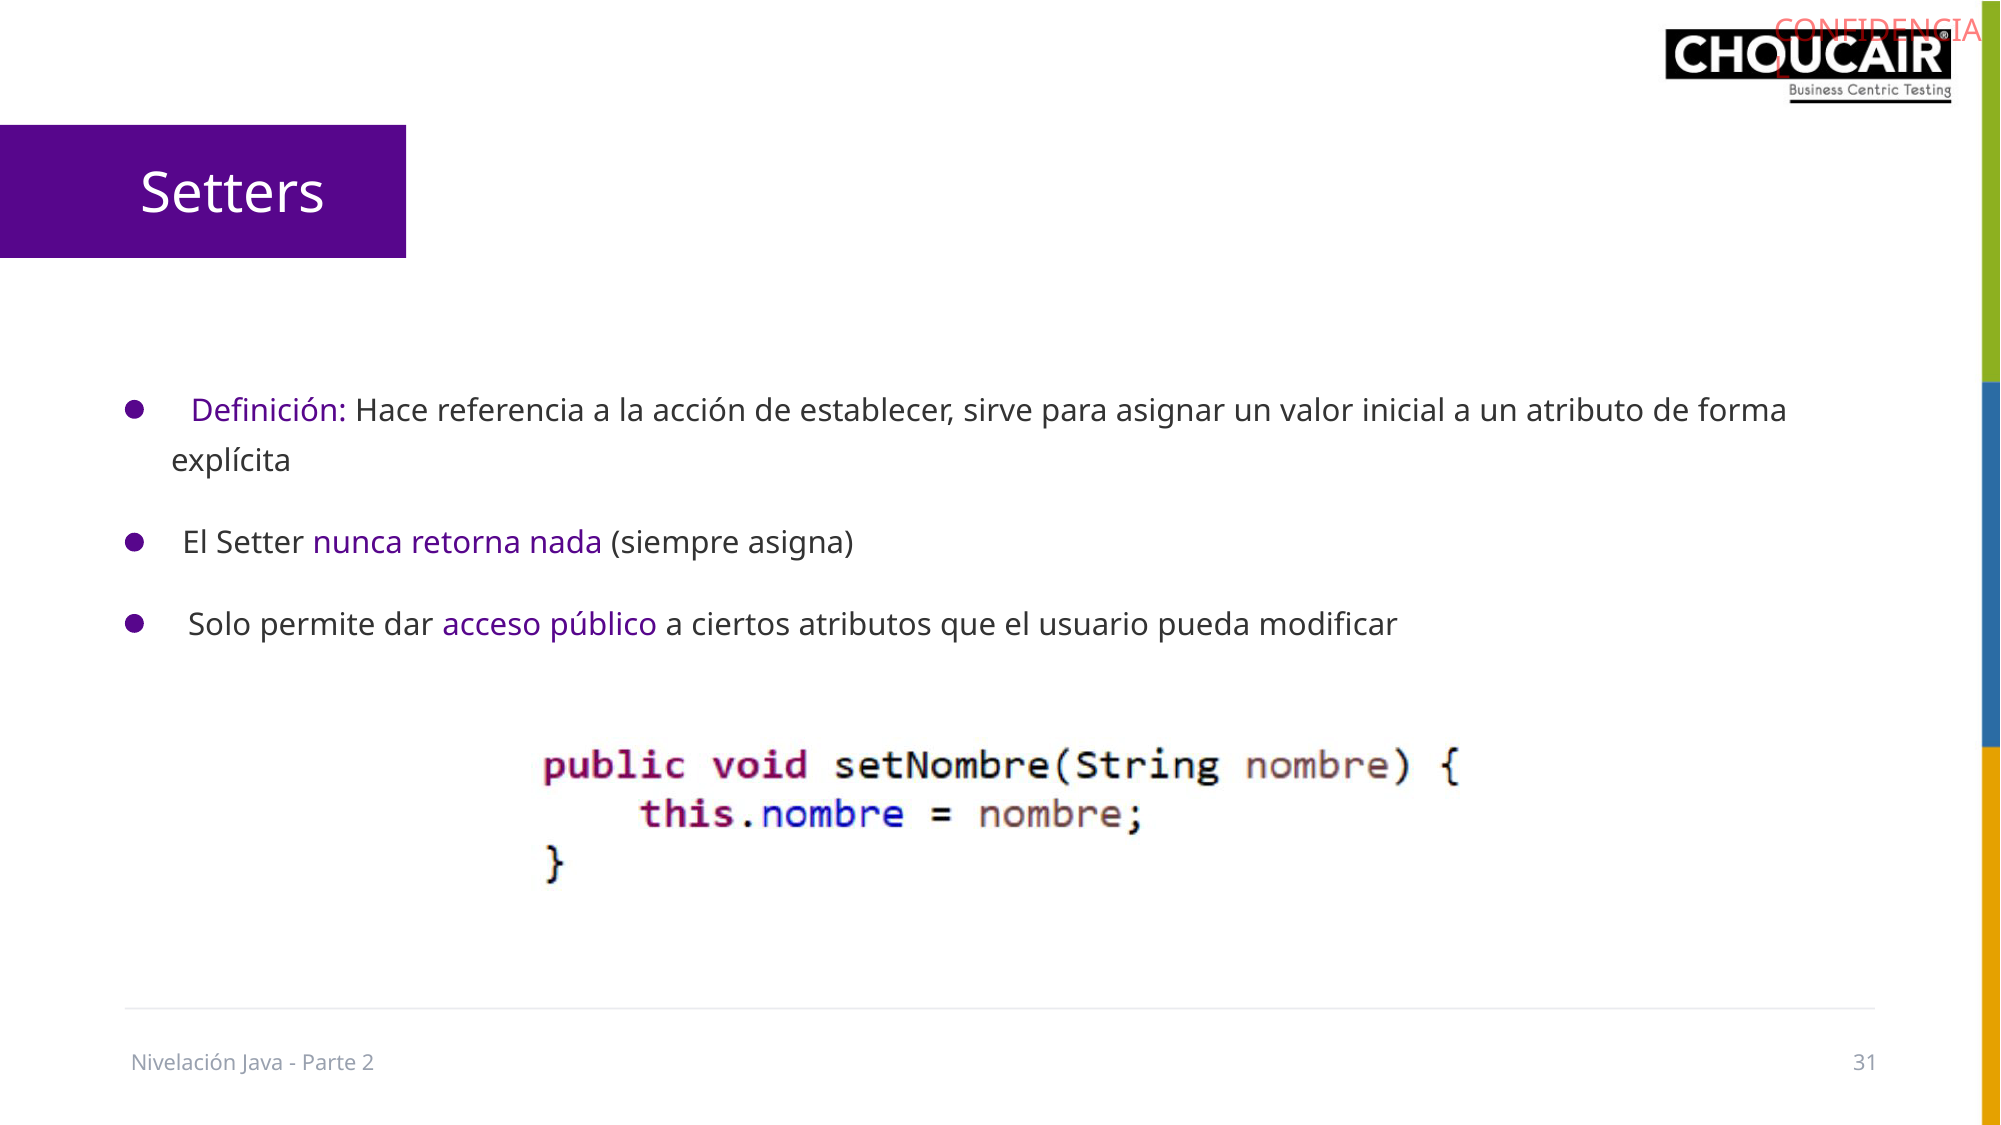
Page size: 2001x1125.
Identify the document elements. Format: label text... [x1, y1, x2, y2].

text_box Setters [140, 156, 326, 225]
text_box [0, 124, 407, 258]
text_box [124, 532, 144, 552]
text_box [124, 399, 144, 419]
picture [0, 0, 2000, 1125]
text_box Nivelación Java - Parte 2 [130, 1049, 376, 1076]
text_box [124, 613, 144, 633]
text_box 31 [1853, 1049, 1879, 1076]
text_box Solo permite dar acceso público a ciertos atributos que el usuario pueda modiﬁcar [188, 604, 1400, 642]
text_box explícita [171, 440, 292, 478]
text_box Deﬁnición: Hace referencia a la acción de establecer, sirve para asignar un valor inicial a un atributo de forma [190, 389, 1790, 428]
text_box El Setter nunca retorna nada (siempre asigna) [182, 522, 855, 561]
